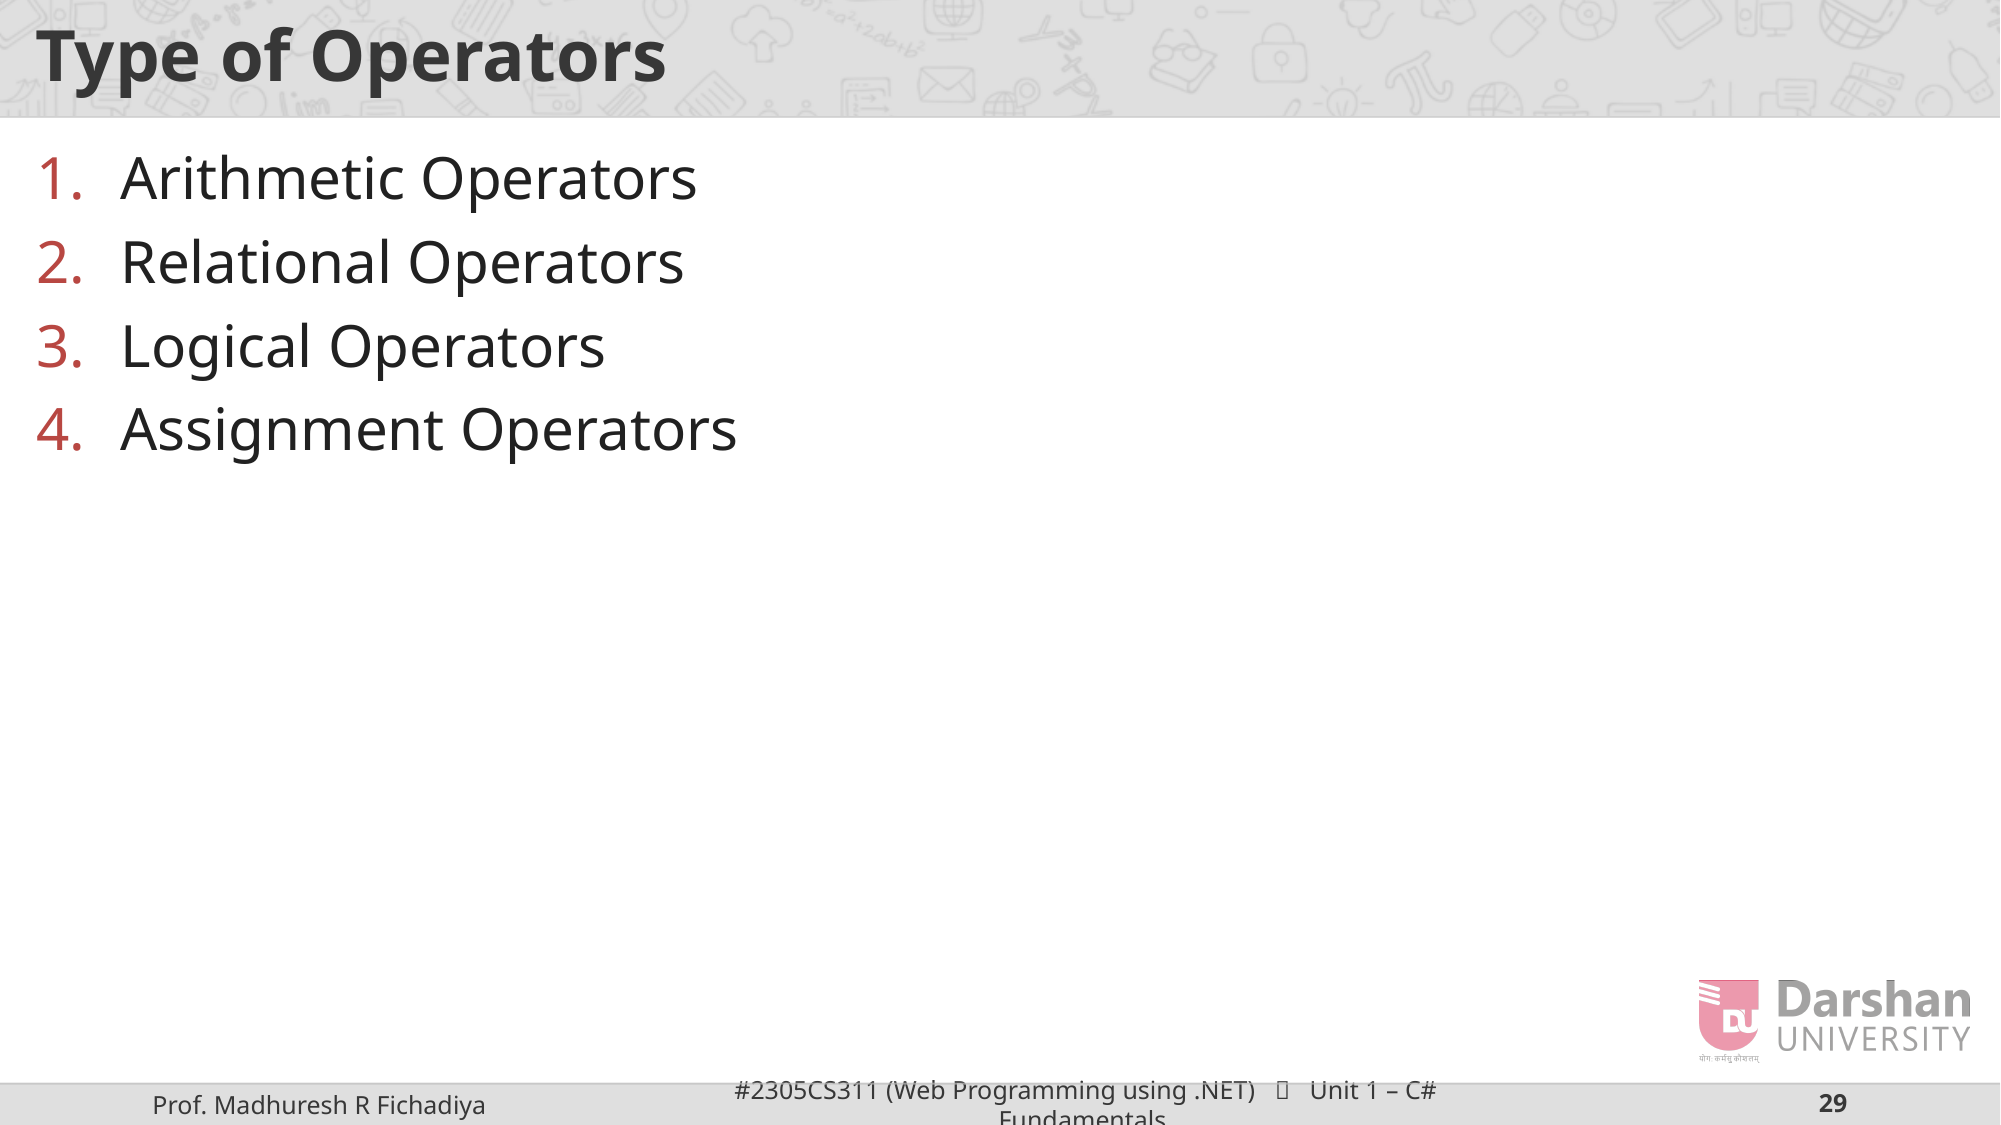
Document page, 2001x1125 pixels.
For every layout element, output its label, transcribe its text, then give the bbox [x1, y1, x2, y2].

title Type of Operators [0, 0, 2000, 117]
list Arithmetic Operators Relational Operators Logical Operators Assignment Operators [21, 141, 1979, 1059]
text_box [1699, 1059, 1970, 1063]
